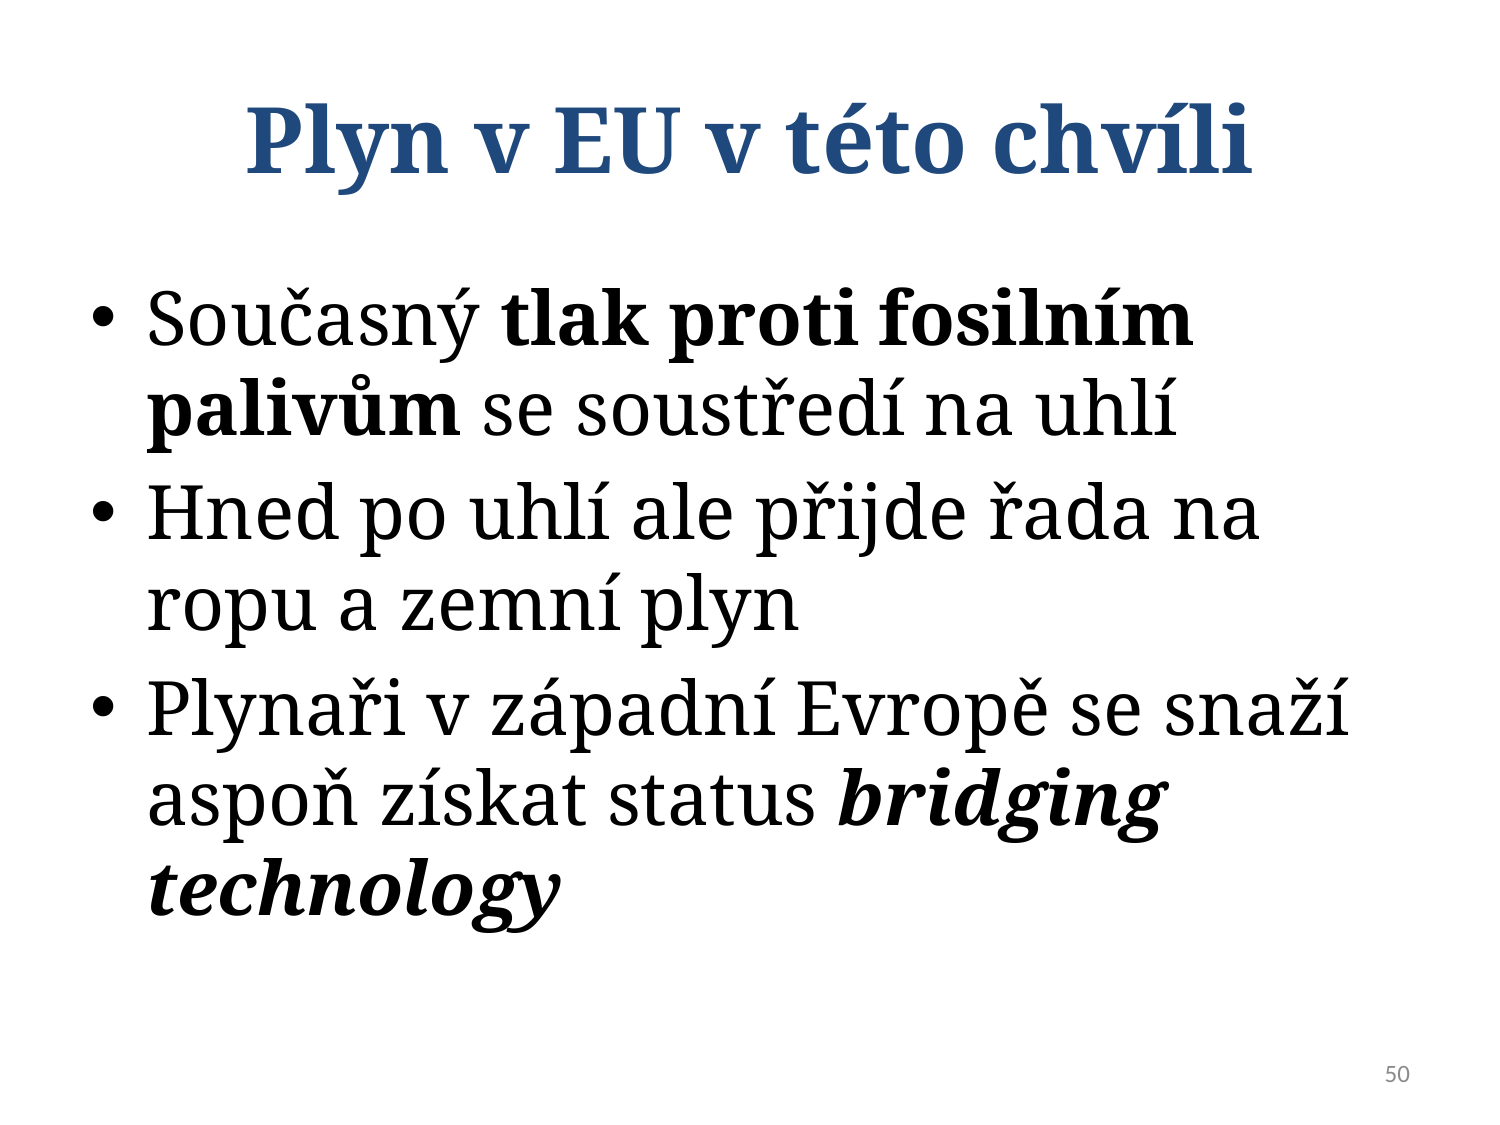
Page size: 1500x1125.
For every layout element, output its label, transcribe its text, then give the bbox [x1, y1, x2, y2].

slide_number 50 [1074, 1042, 1425, 1103]
list Současný tlak proti fosilním palivům se soustředí na uhlí Hned po uhlí ale přijde řada na ropu a zemní plyn Plynaři v západní Evropě se snaží aspoň získat status bridging technology [75, 262, 1425, 1005]
title Plyn v EU v této chvíli [75, 42, 1425, 231]
